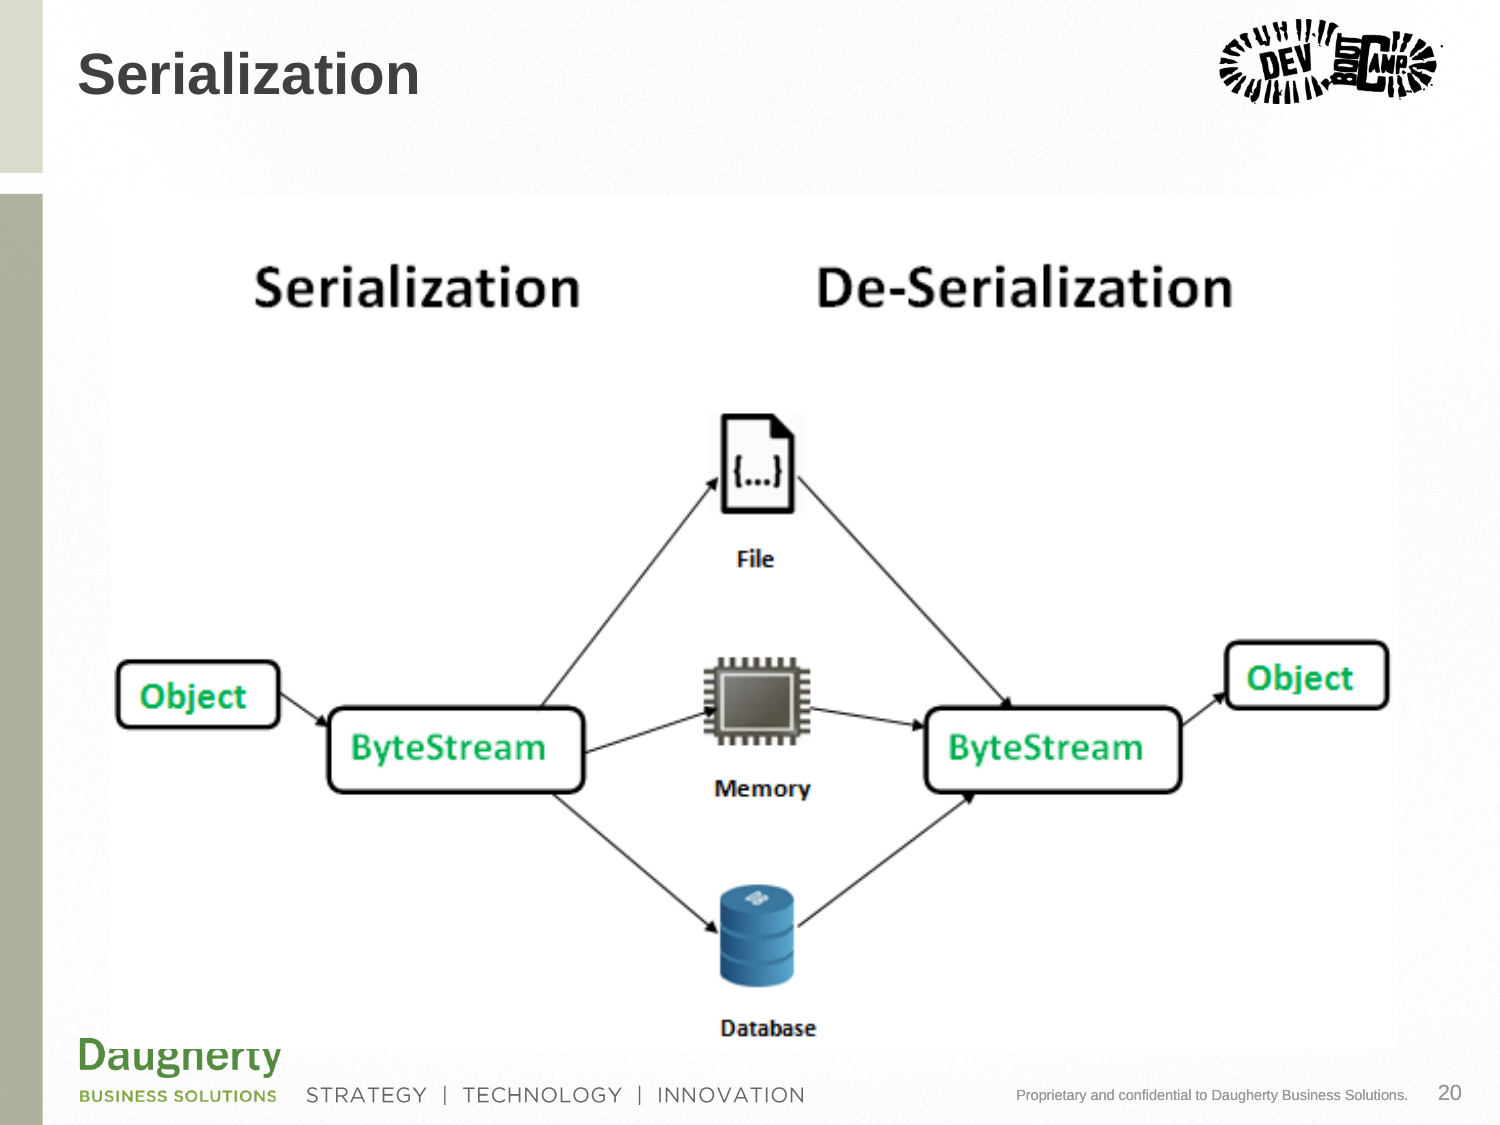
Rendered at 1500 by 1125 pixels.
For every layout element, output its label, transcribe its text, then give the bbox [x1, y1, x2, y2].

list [110, 195, 1398, 1049]
title Serialization [62, 14, 1447, 128]
footer Proprietary and confidential to Daugherty Business Solutions. [844, 1078, 1424, 1125]
slide_number 20 [1423, 1071, 1500, 1123]
picture [0, 0, 1500, 1125]
